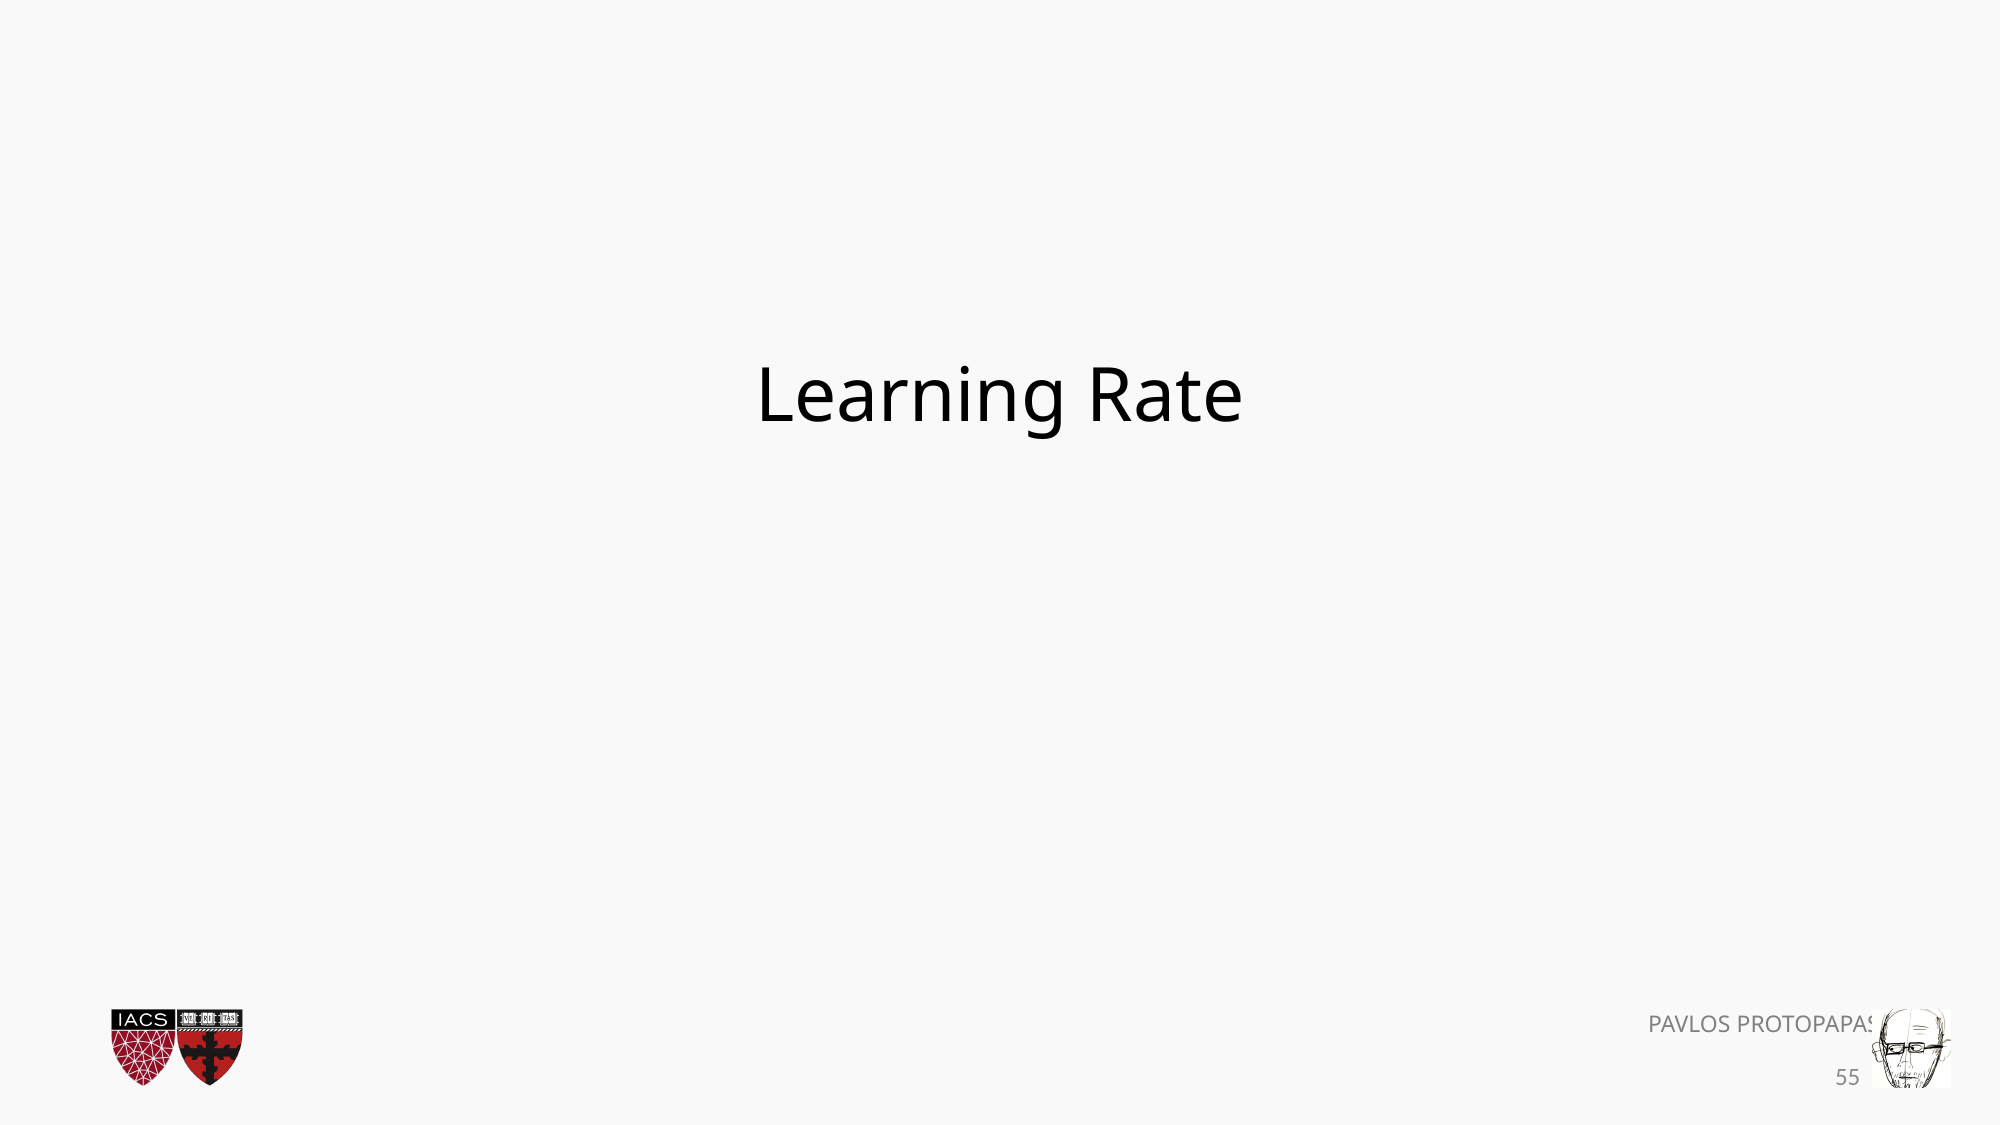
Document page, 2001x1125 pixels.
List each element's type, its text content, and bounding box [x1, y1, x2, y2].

picture [109, 1009, 243, 1086]
picture [1872, 1009, 1951, 1088]
slide_number 55 [1408, 1045, 1876, 1105]
title Learning Rate [99, 339, 1900, 465]
